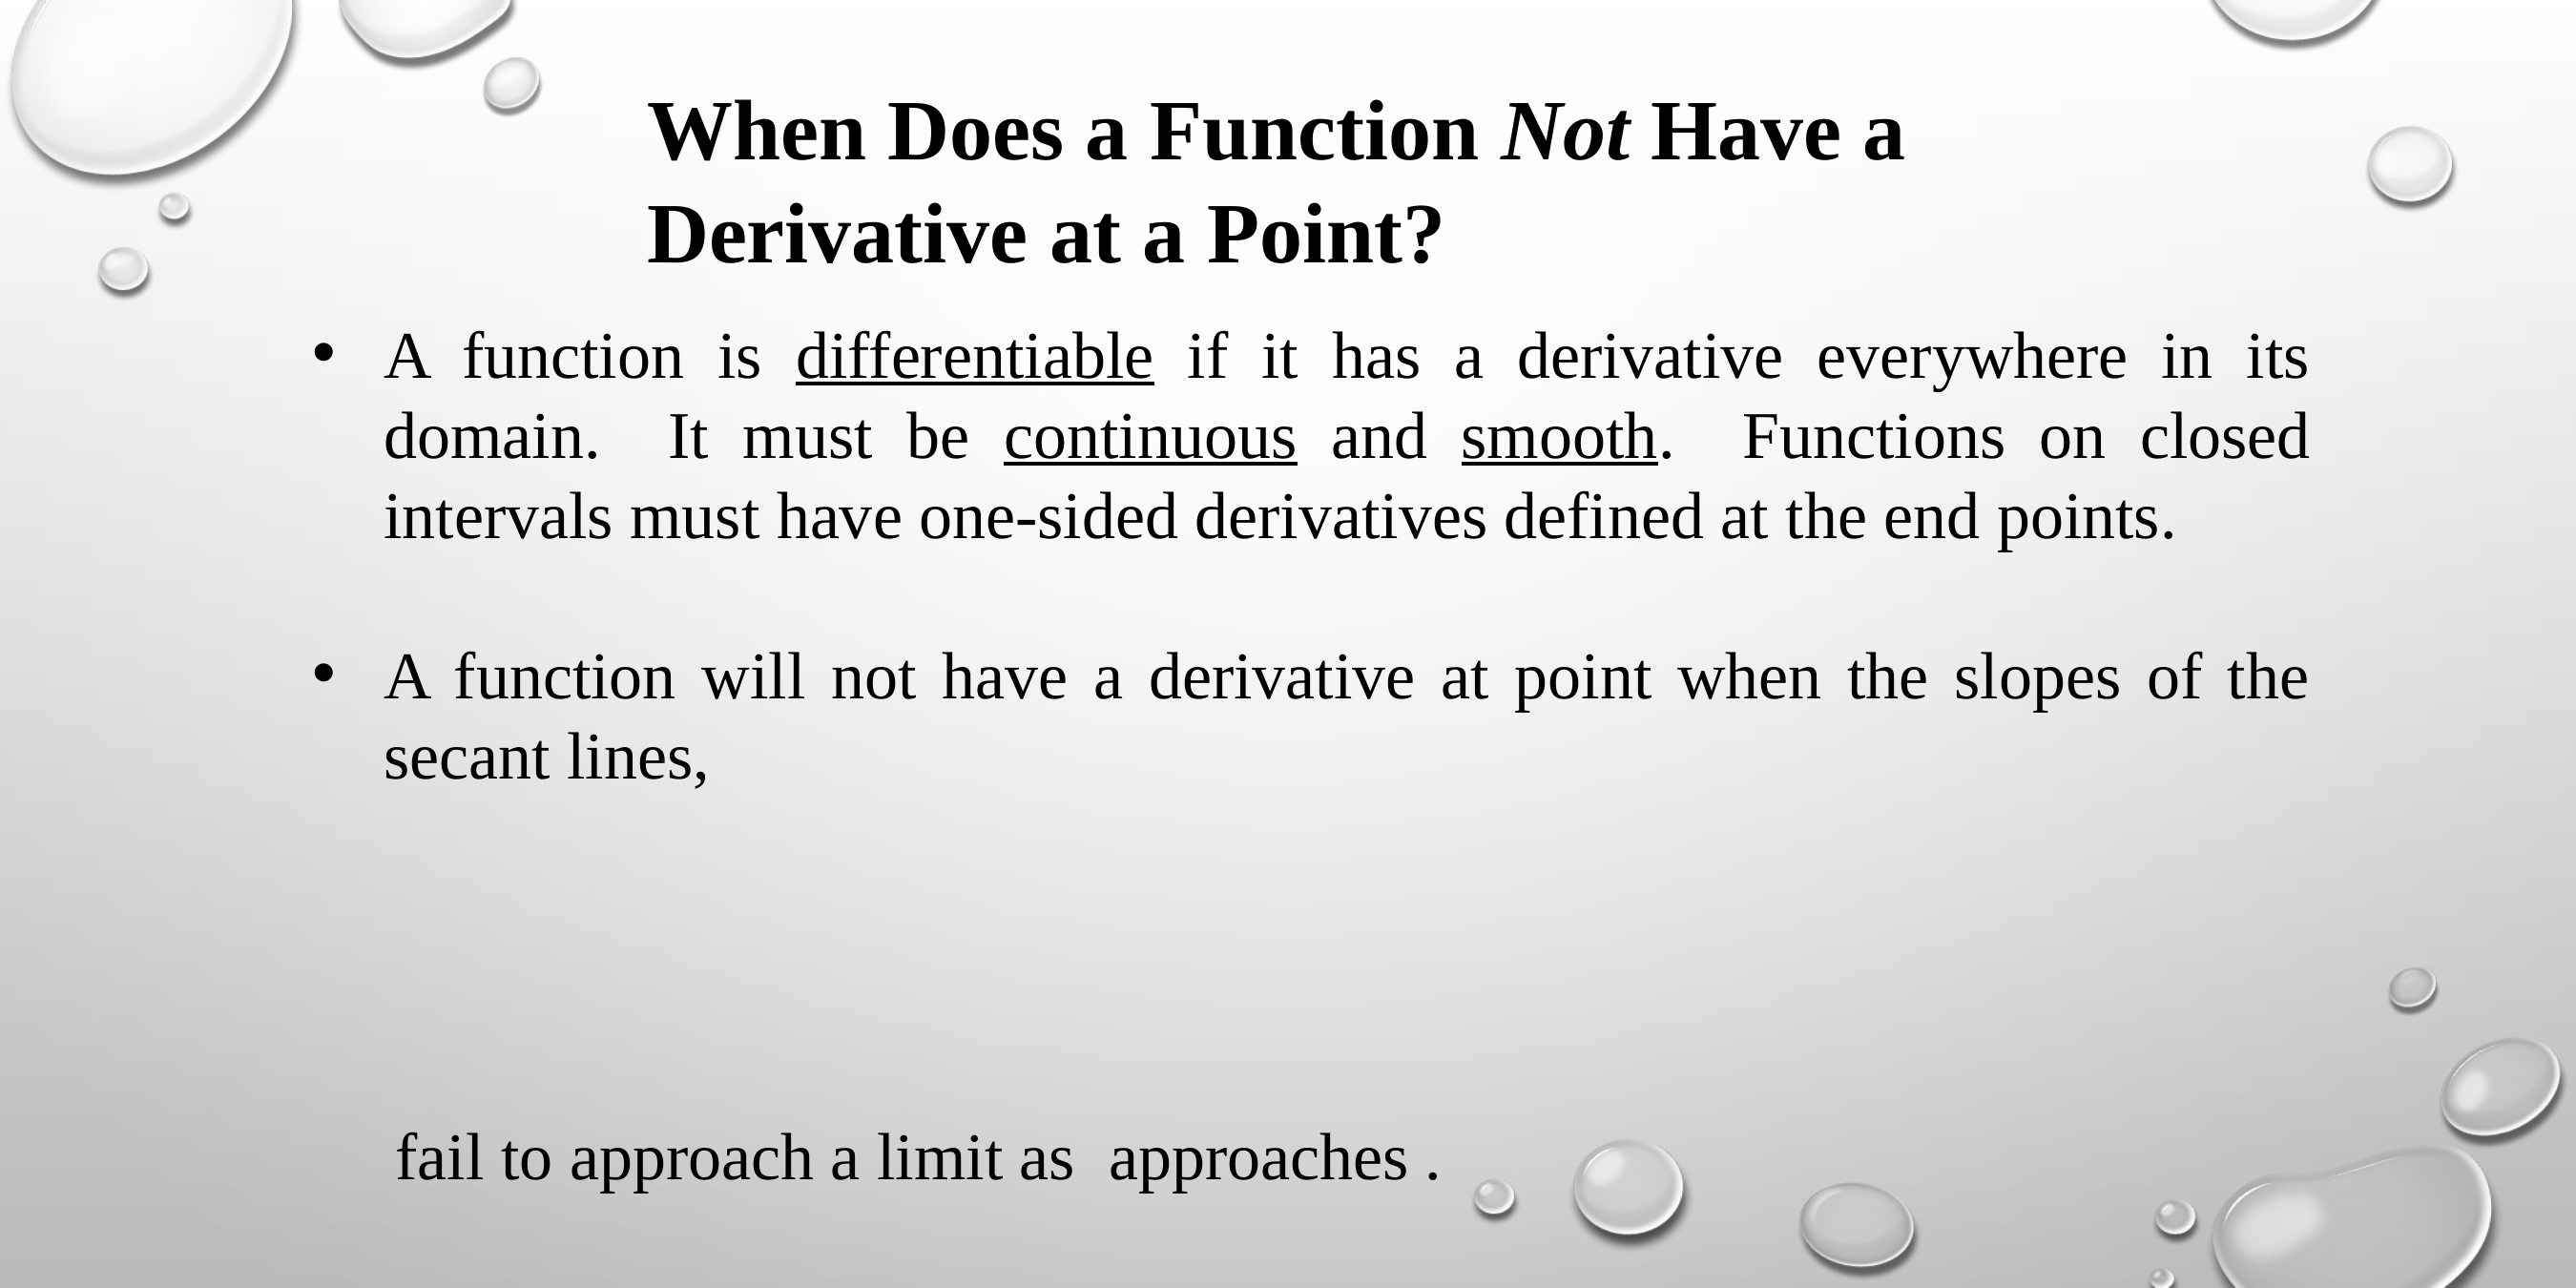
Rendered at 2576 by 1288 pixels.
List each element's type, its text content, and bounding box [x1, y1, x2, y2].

text_box When Does a Function Not Have a Derivative at a Point? [633, 66, 2193, 287]
picture [0, 0, 2576, 1288]
